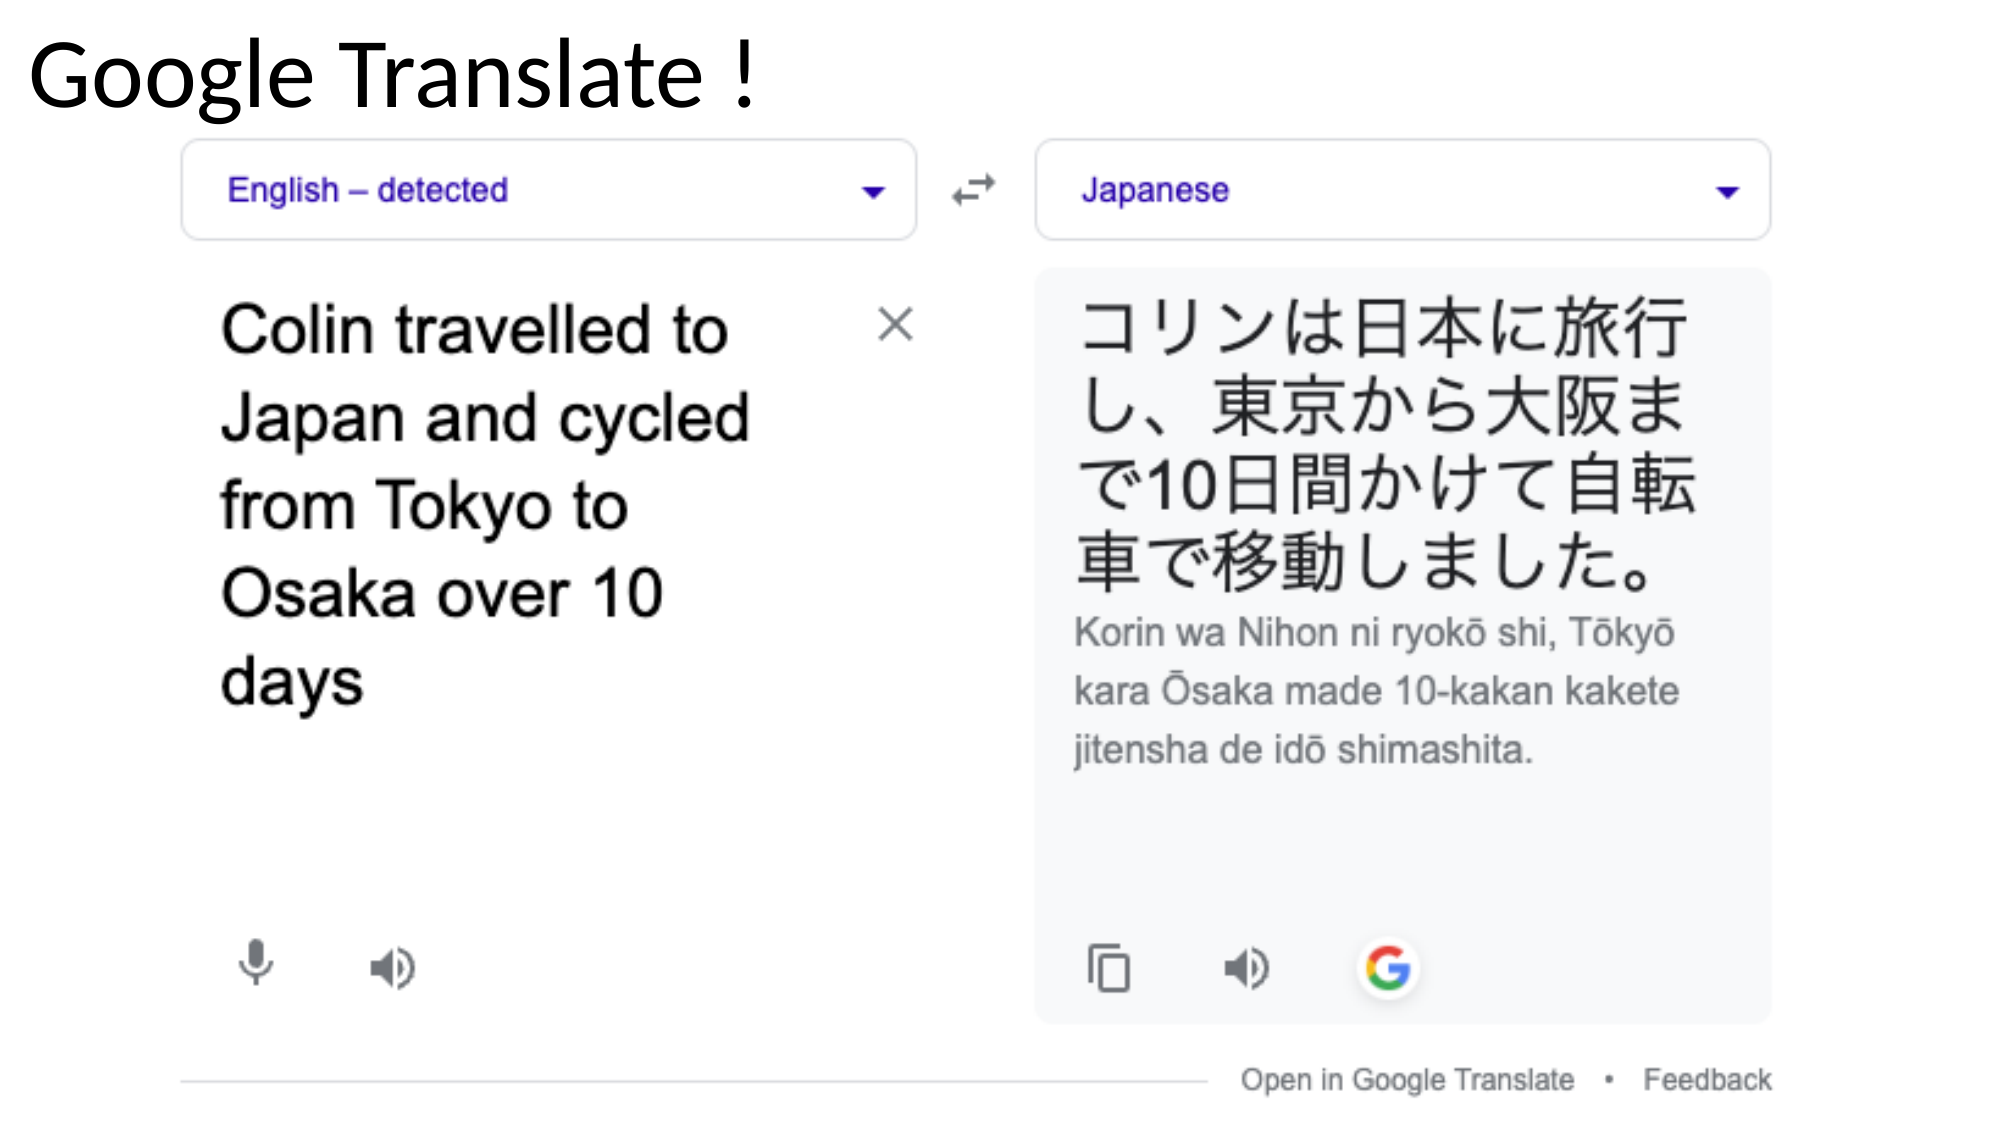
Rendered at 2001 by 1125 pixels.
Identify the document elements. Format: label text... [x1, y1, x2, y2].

picture [169, 117, 1831, 1125]
text_box Google Translate ! [13, 0, 1014, 135]
